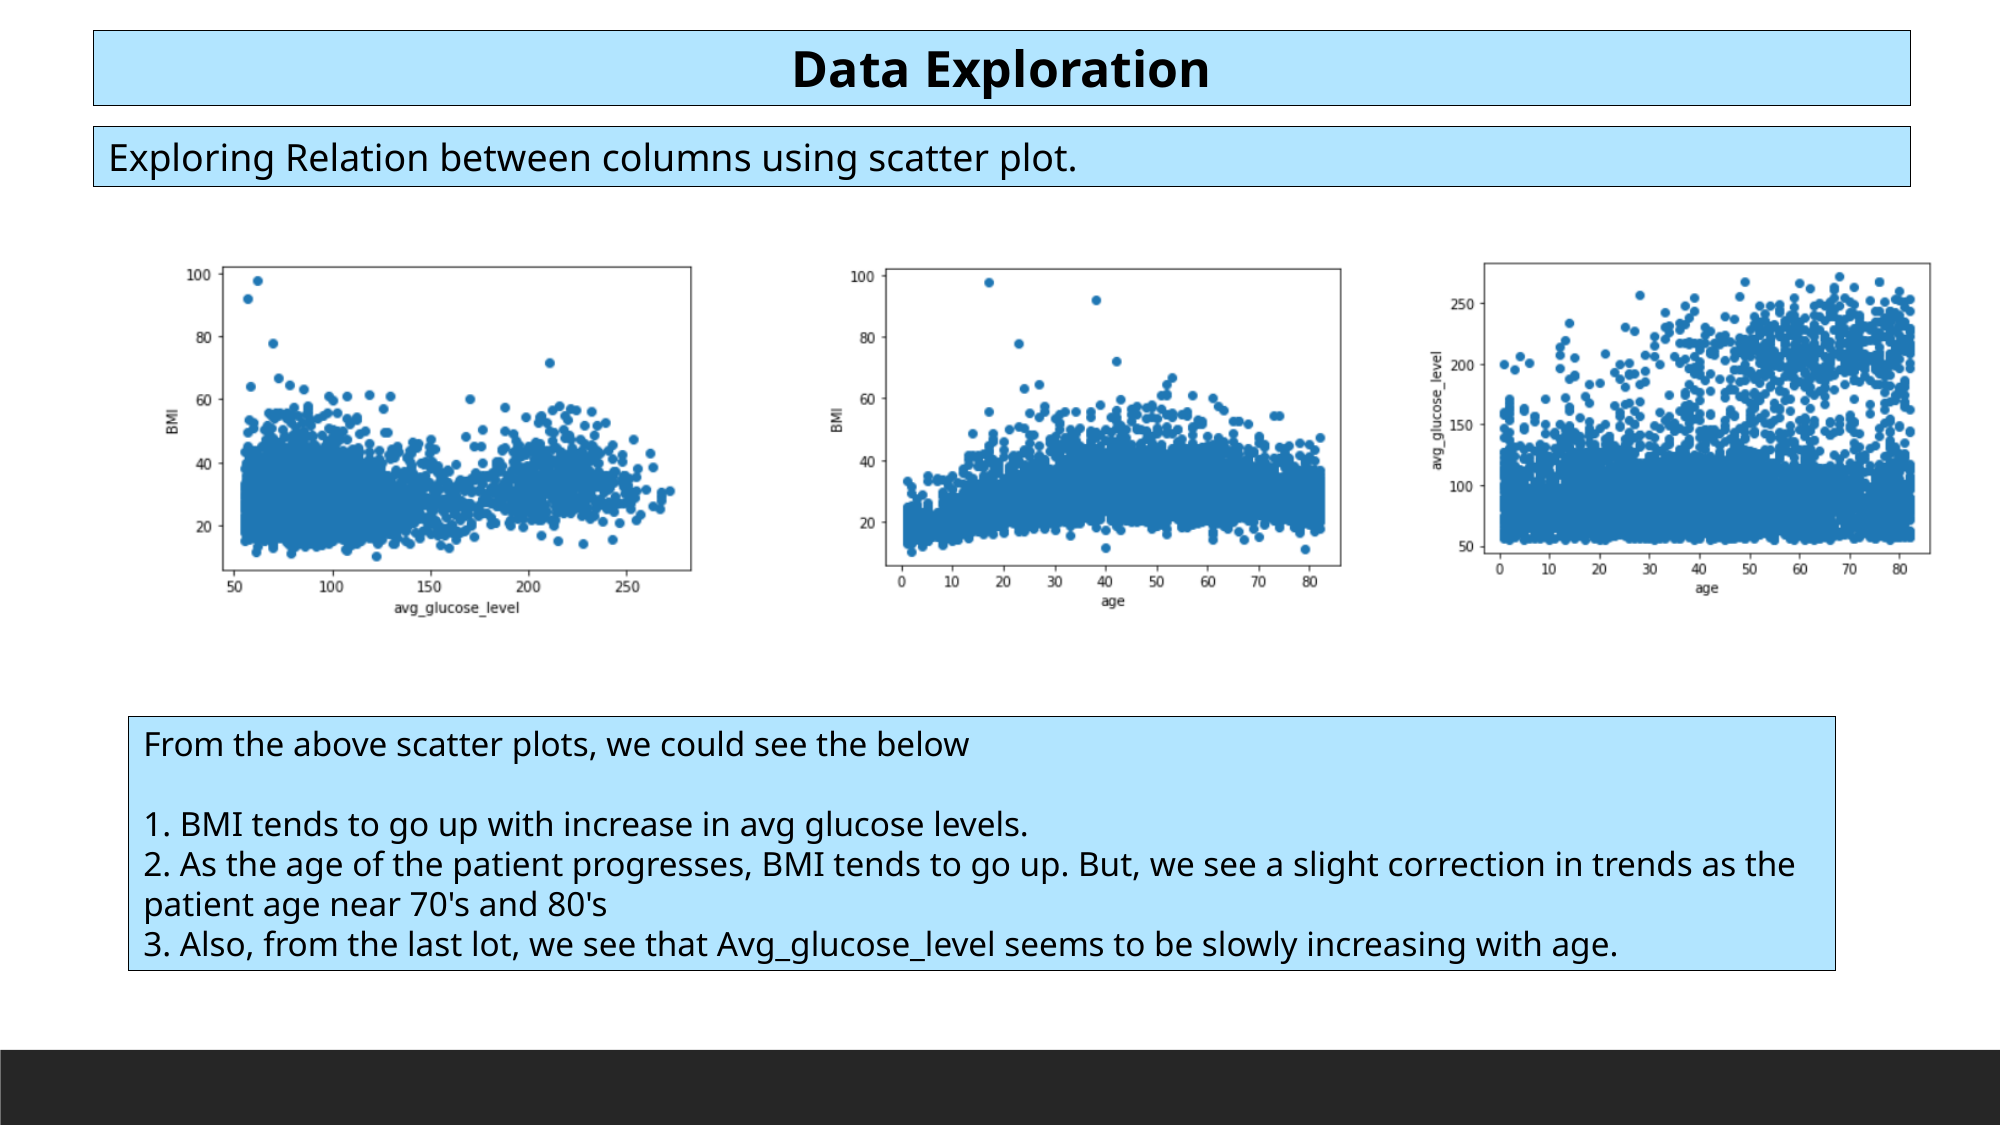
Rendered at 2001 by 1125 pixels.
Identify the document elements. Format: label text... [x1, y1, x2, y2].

text_box From the above scatter plots, we could see the below 1. BMI tends to go up with increase in avg glucose levels. 2. As the age of the patient progresses, BMI tends to go up. But, we see a slight correction in trends as the patient age near 70's and 80's 3. Also, from the last lot, we see that Avg_glucose_level seems to be slowly increasing with age. [128, 716, 1836, 971]
text_box Exploring Relation between columns using scatter plot. [93, 126, 1911, 187]
text_box Data Exploration [93, 30, 1911, 106]
picture [1404, 257, 1960, 611]
picture [813, 257, 1369, 618]
picture [140, 257, 718, 624]
